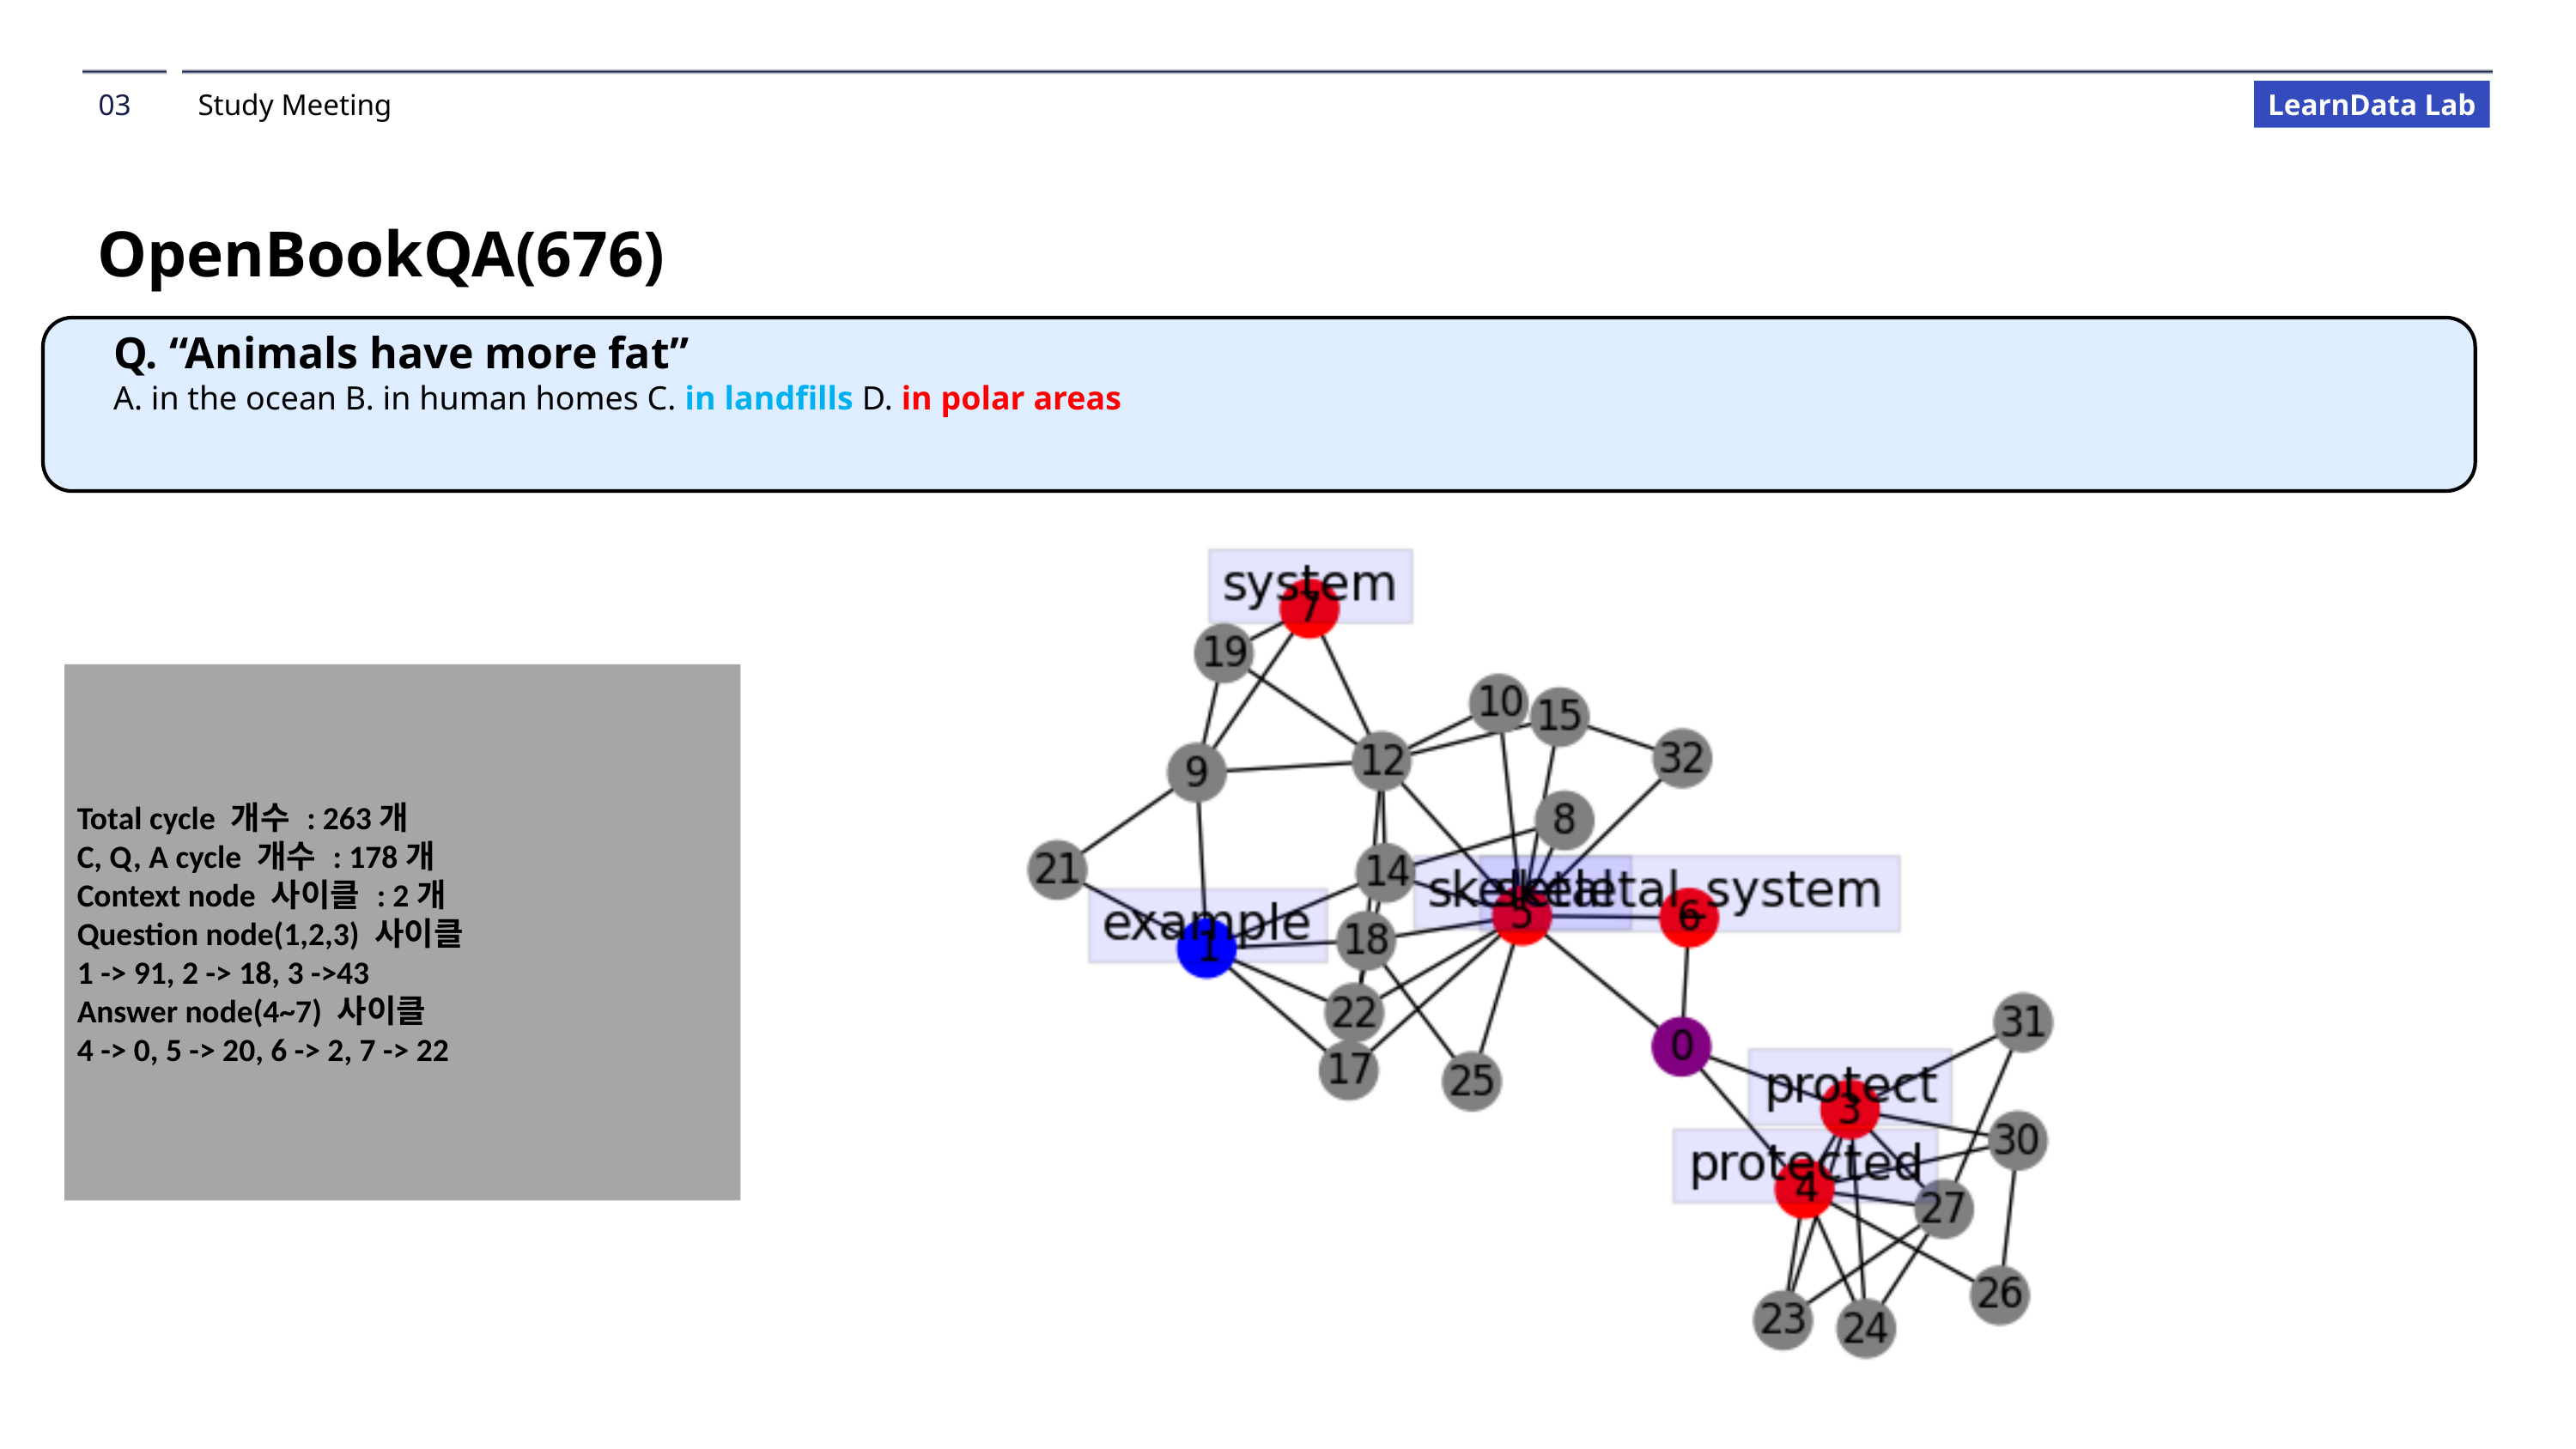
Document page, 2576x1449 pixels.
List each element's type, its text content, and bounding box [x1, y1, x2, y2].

text_box 03 [85, 82, 161, 128]
text_box [40, 315, 2477, 494]
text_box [182, 67, 2493, 76]
text_box OpenBookQA(676) [84, 207, 952, 296]
text_box Total cycle 개수 : 263개 C, Q, A cycle 개수 : 178개 Context node 사이클 : 2개 Question node(1,2,3) 사이클 1 -> 91, 2 -> 18, 3 ->43 Answer node(4~7) 사이클 4 -> 0, 5 -> 20, 6 -> 2, 7 -> 22 [63, 663, 743, 1203]
picture [933, 512, 2148, 1428]
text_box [185, 80, 2490, 142]
text_box Q. “Animals have more fat” A. in the ocean B. in human homes C. in landfills D. in polar areas [100, 319, 2493, 423]
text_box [82, 67, 167, 76]
